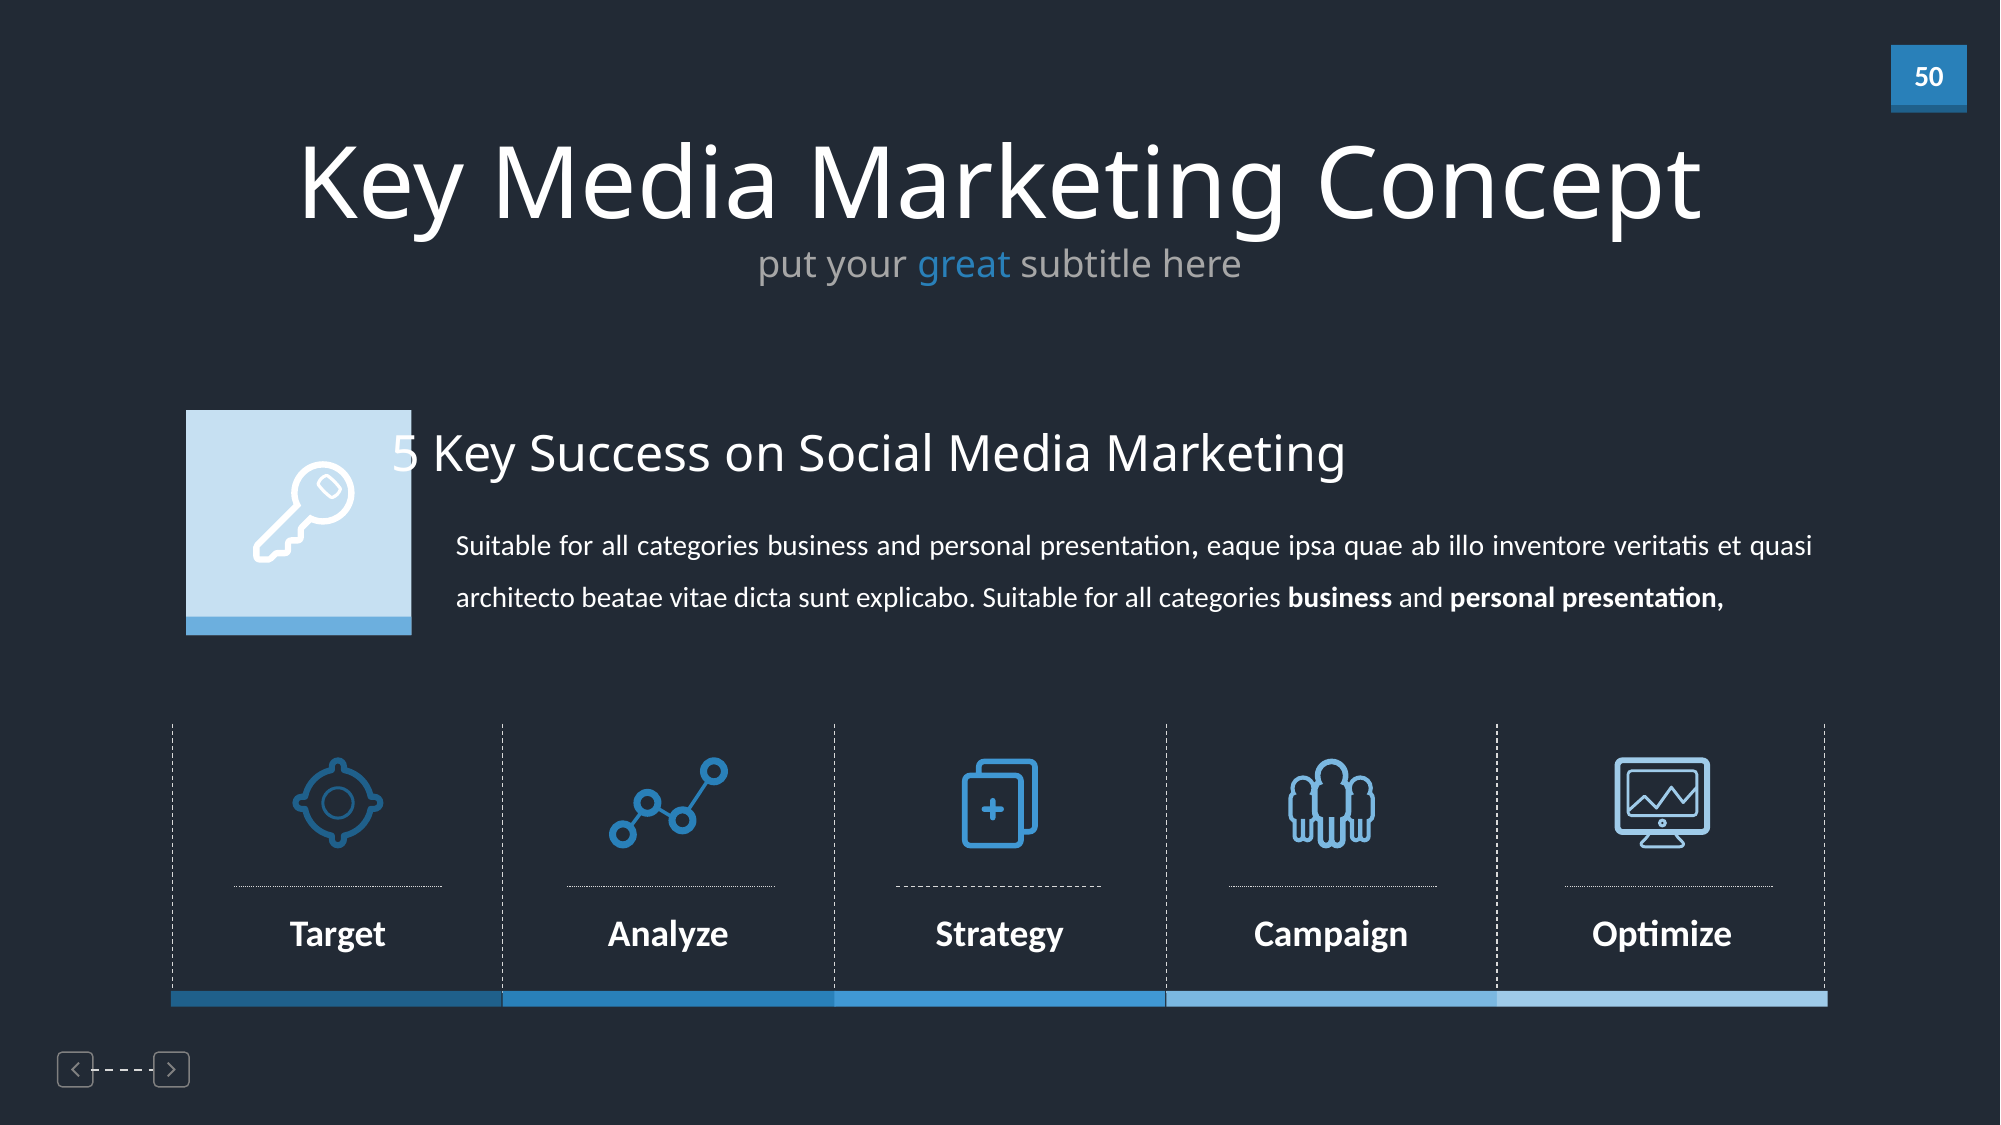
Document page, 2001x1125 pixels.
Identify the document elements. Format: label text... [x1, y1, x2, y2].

text_box put your great subtitle here [742, 247, 1258, 293]
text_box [961, 758, 1038, 849]
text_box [567, 723, 835, 993]
text_box [170, 990, 502, 1008]
text_box Suitable for all categories business and personal presentation, eaque ipsa quae ab illo inventore veritatis et quasi architecto beatae vitae dicta sunt explicabo. Suitable for all categories business and personal presentation, [441, 501, 1828, 621]
text_box [1496, 990, 1829, 1008]
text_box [1614, 757, 1711, 849]
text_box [1229, 723, 1498, 993]
text_box 5 Key Success on Social Media Marketing [412, 413, 1376, 489]
text_box Key Media Marketing Concept [281, 111, 1718, 247]
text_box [172, 723, 503, 993]
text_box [1565, 723, 1825, 993]
text_box [502, 990, 833, 1008]
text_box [292, 757, 384, 849]
text_box [1165, 990, 1496, 1008]
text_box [896, 723, 1167, 993]
text_box [833, 990, 1165, 1008]
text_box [253, 461, 355, 563]
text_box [186, 410, 412, 636]
